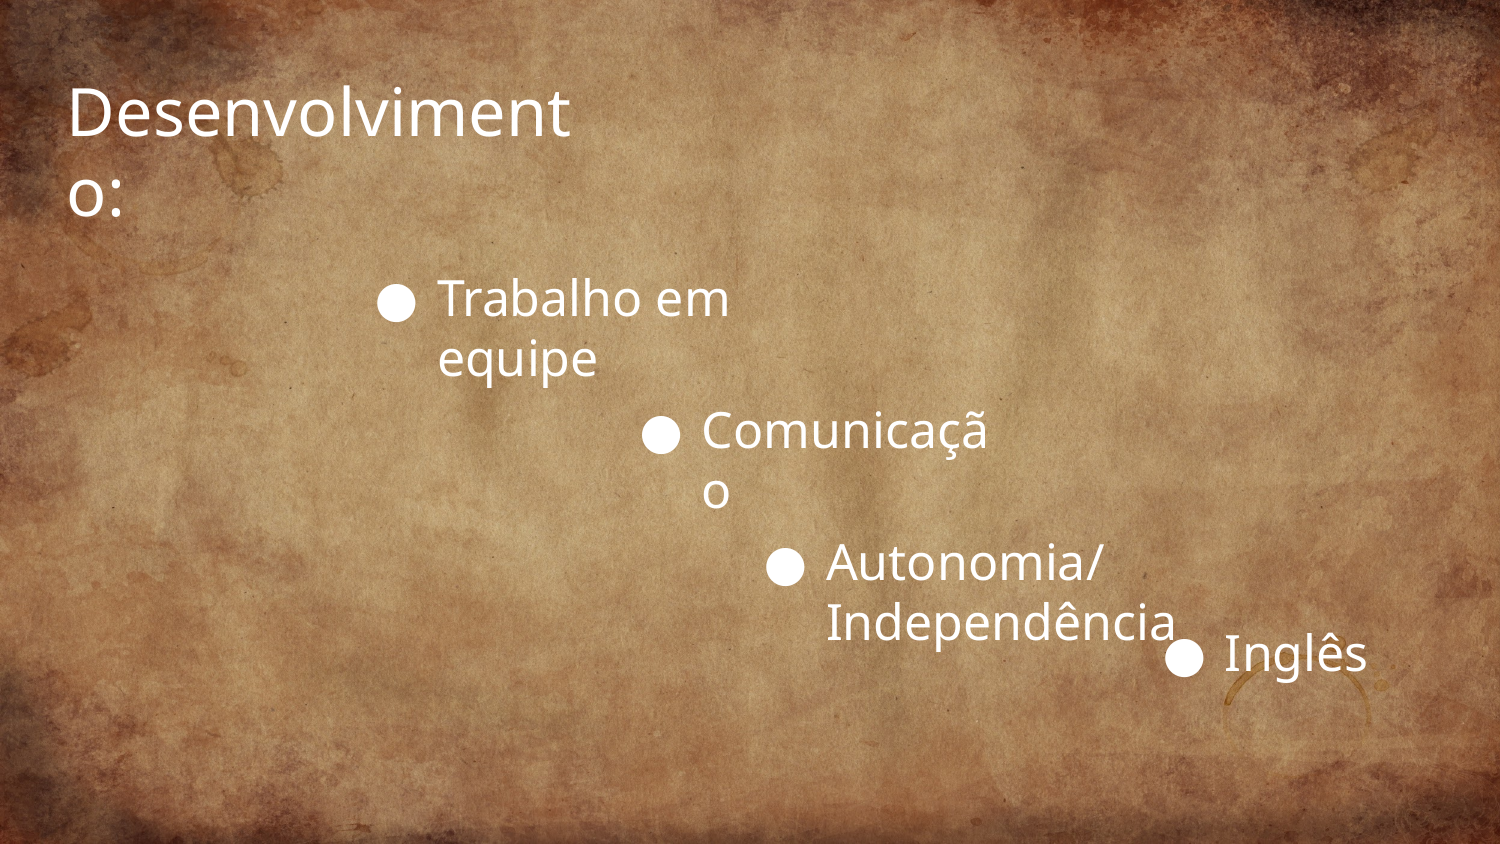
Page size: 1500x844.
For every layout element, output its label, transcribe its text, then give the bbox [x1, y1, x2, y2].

text_box Desenvolvimento: [51, 54, 612, 245]
text_box Trabalho em equipe [347, 251, 908, 402]
text_box Inglês [1135, 606, 1407, 697]
text_box Autonomia/Independência [736, 515, 1440, 666]
picture [0, 0, 1500, 844]
text_box Comunicação [611, 383, 1030, 534]
